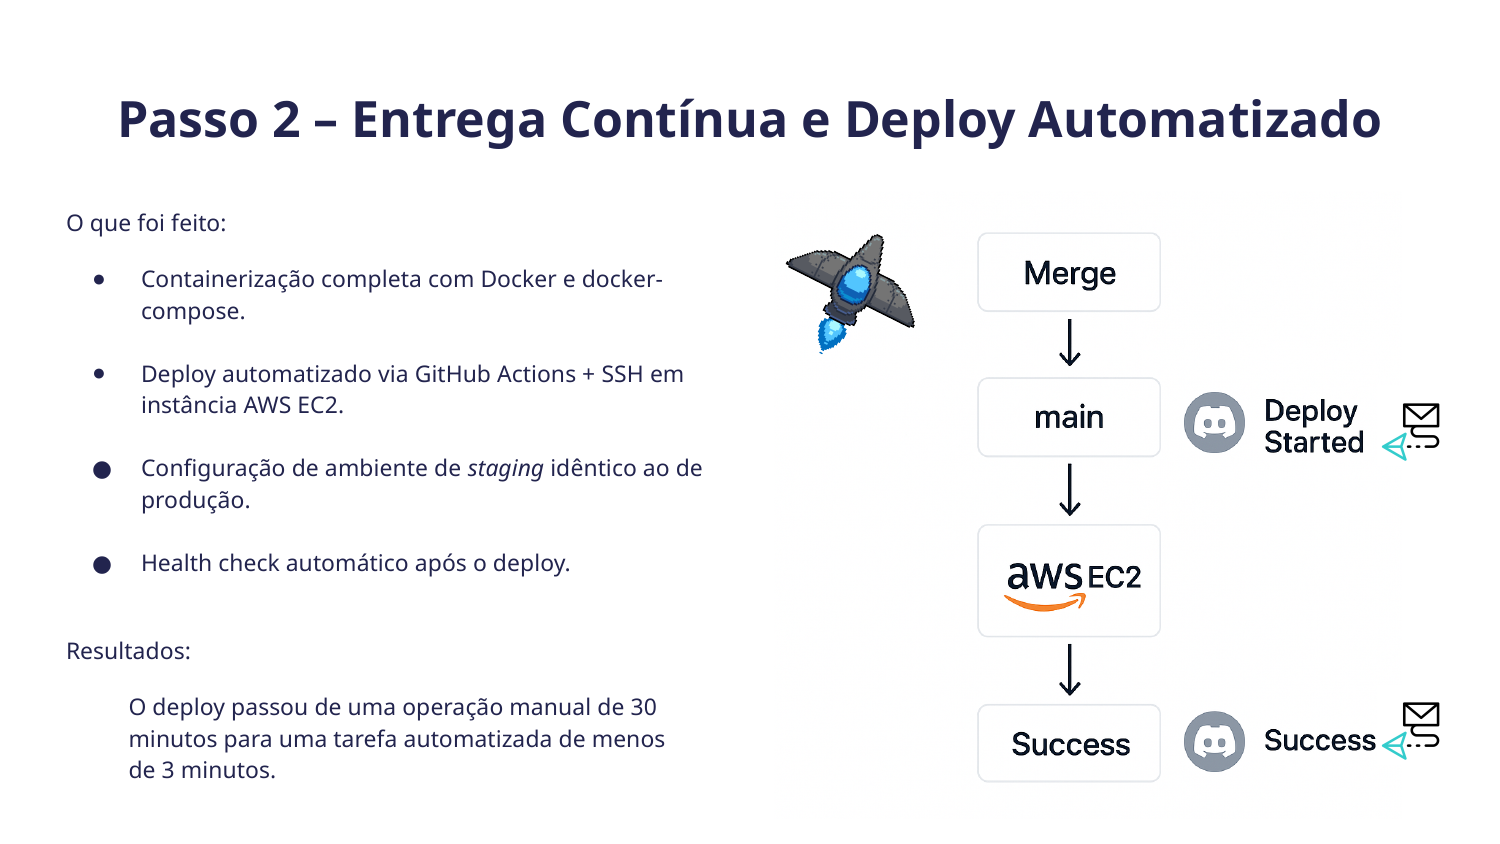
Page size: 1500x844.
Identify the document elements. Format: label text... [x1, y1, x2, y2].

picture [751, 191, 1457, 819]
title Passo 2 – Entrega Contínua e Deploy Automatizado [51, 72, 1449, 167]
list O que foi feito: Containerização completa com Docker e docker-compose. Deploy automatizado via GitHub Actions + SSH em instância AWS EC2. Configuração de ambiente de staging idêntico ao de produção. Health check automático após o deploy. Resultados: O deploy passou de uma operação manual de 30 minutos para uma tarefa automatizada de menos de 3 minutos. [51, 189, 750, 750]
